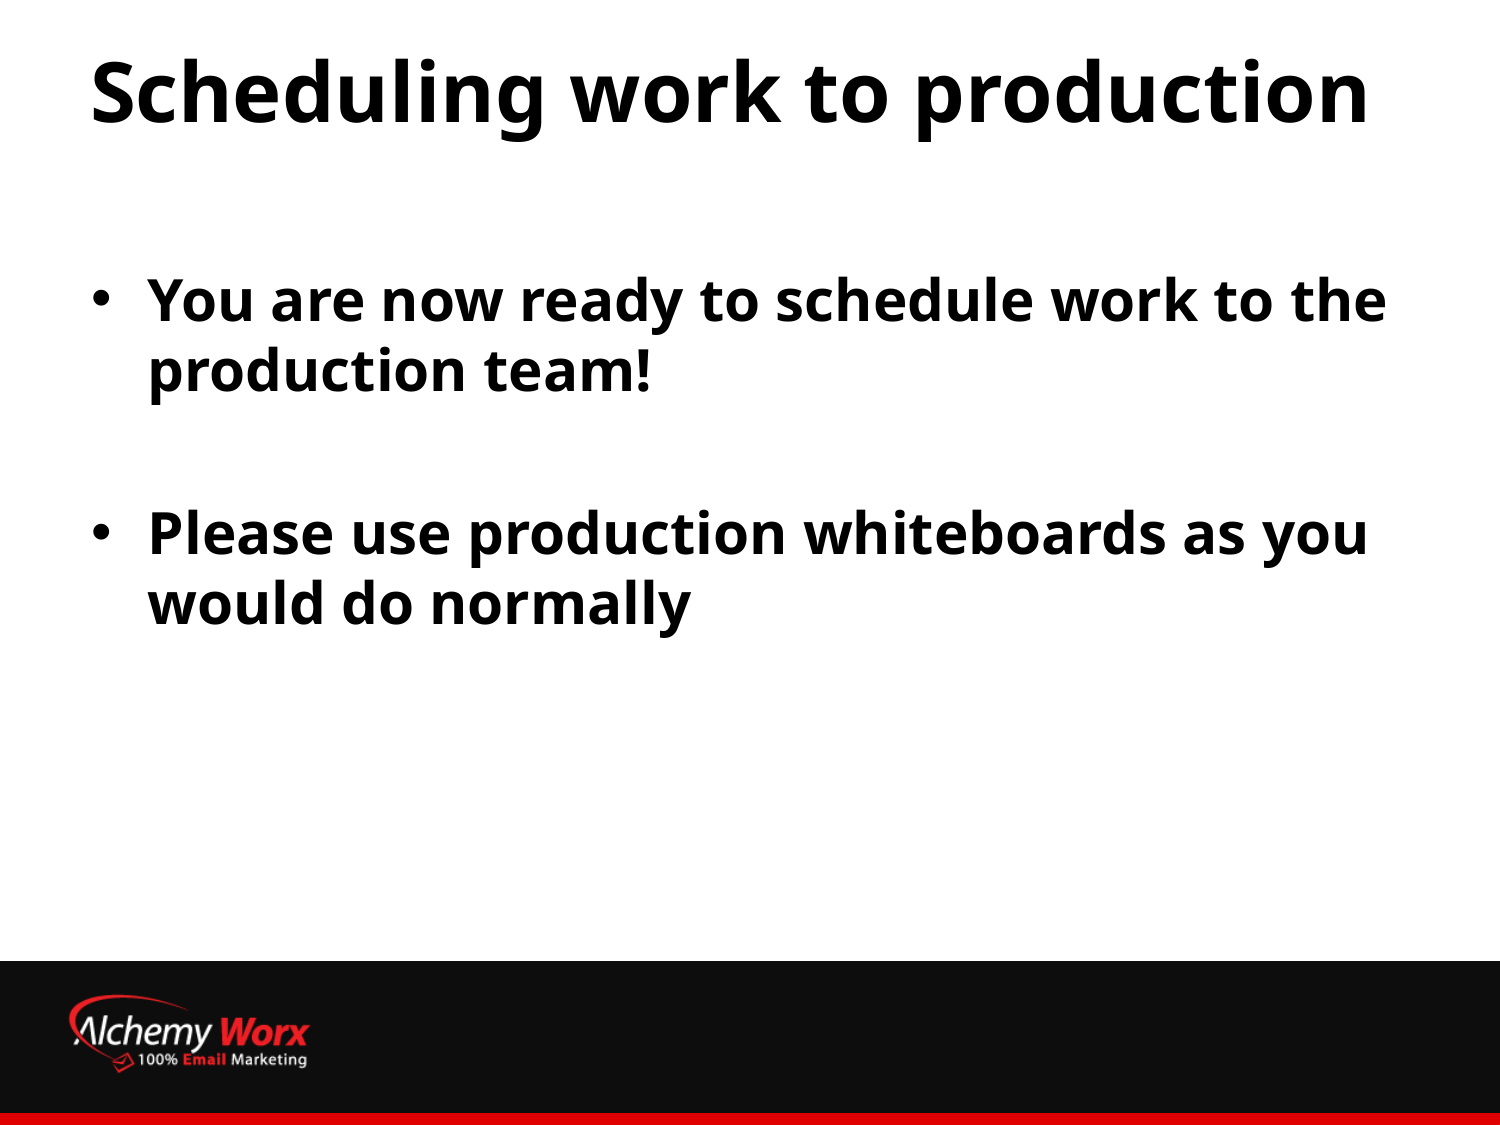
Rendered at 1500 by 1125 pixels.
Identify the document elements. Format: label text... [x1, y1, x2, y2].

title Scheduling work to production [74, 44, 1426, 233]
list You are now ready to schedule work to the production team! Please use production whiteboards as you would do normally [76, 255, 1424, 882]
picture [41, 975, 339, 1094]
